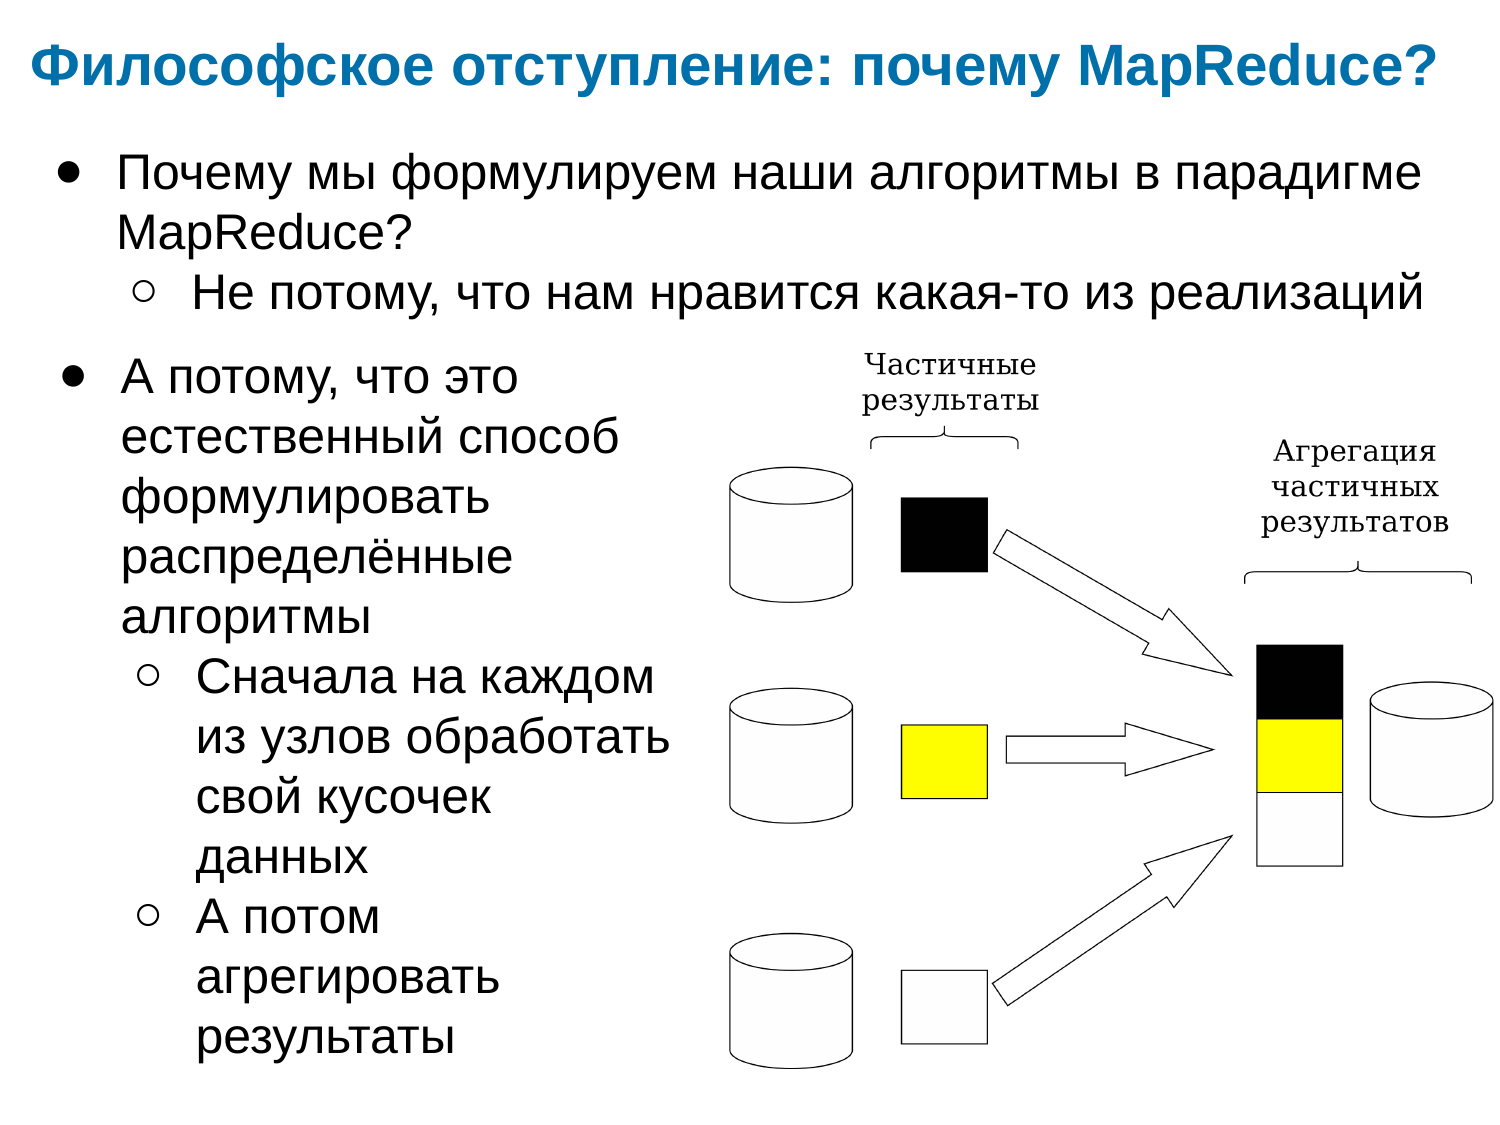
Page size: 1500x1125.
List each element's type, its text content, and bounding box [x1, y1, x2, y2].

picture [722, 339, 1500, 1075]
title Философское отступление: почему MapReduce? [30, 27, 1470, 101]
list Почему мы формулируем наши алгоритмы в парадигме MapReduce? Не потому, что нам нравится какая-то из реализаций [40, 139, 1441, 340]
text_box А потому, что это естественный способ формулировать распределённые алгоритмы Сначала на каждом из узлов обработать свой кусочек данных А потом агрегировать результаты [30, 328, 688, 1079]
